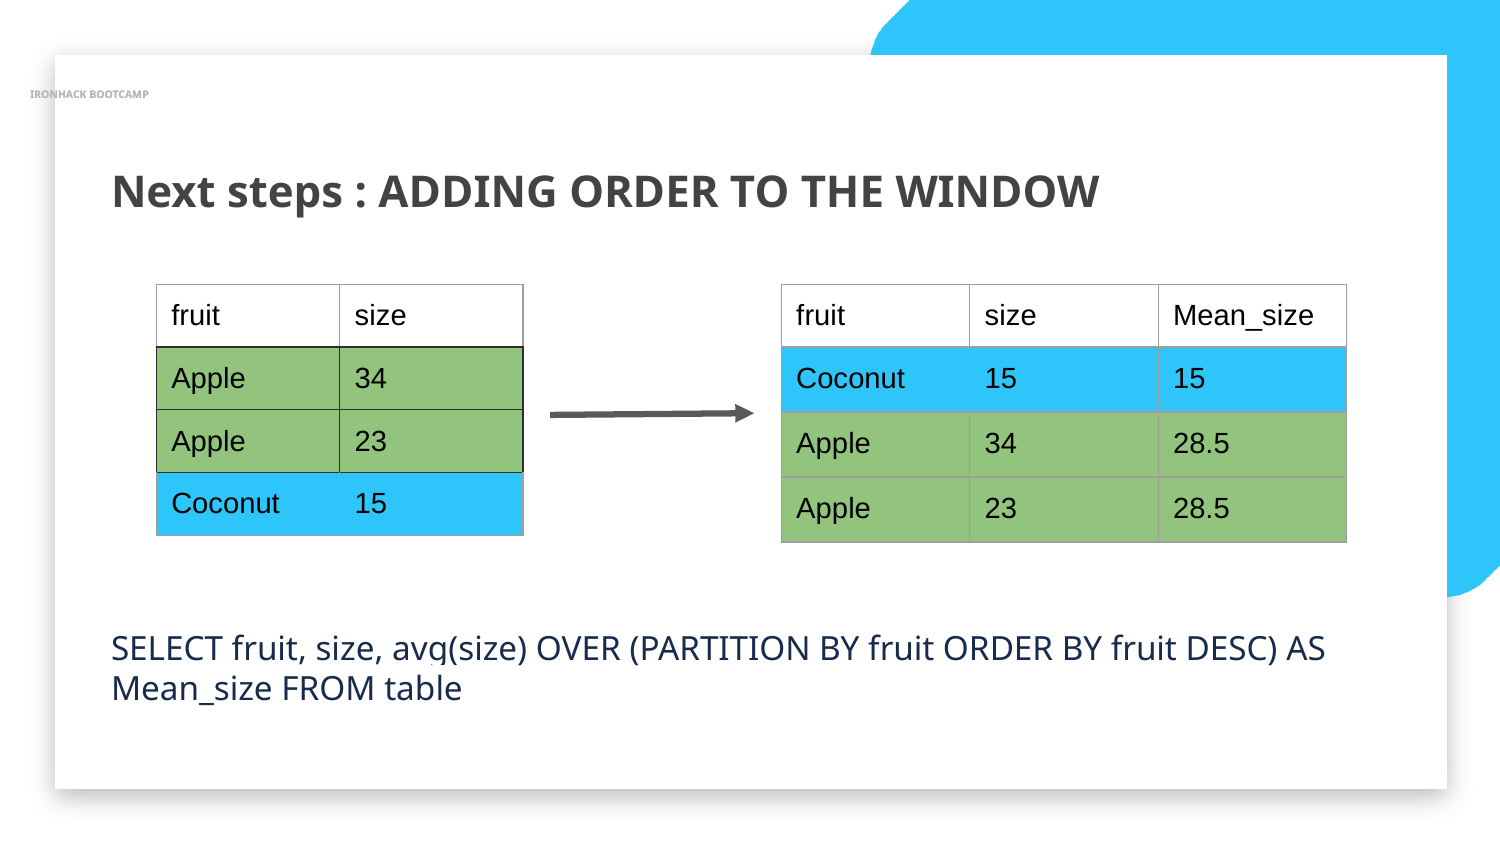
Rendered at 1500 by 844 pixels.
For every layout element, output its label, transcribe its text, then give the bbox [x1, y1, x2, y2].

table_cell Apple [782, 478, 969, 541]
picture [0, 0, 1500, 844]
table_cell 15 [970, 348, 1158, 411]
table_cell Apple [157, 410, 339, 472]
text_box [549, 412, 755, 416]
table_cell 23 [970, 478, 1158, 541]
table_cell 28.5 [1159, 478, 1346, 541]
table_header size [340, 285, 522, 346]
table_cell Apple [157, 348, 339, 409]
table_header fruit [782, 285, 969, 346]
table_cell 28.5 [1159, 413, 1346, 476]
table_cell 34 [340, 348, 522, 409]
table_header fruit [157, 285, 339, 346]
table_cell 34 [970, 413, 1158, 476]
table_cell 23 [340, 410, 522, 472]
text_box Next steps : ADDING ORDER TO THE WINDOW [96, 149, 1417, 266]
text_box SELECT fruit, size, avg(size) OVER (PARTITION BY fruit ORDER BY fruit DESC) AS Mean_size FROM table [96, 253, 1369, 737]
table_cell Apple [782, 413, 969, 476]
table_header Mean_size [1159, 285, 1346, 346]
table_cell 15 [1159, 348, 1346, 411]
table_cell 15 [340, 473, 522, 535]
table_cell Coconut [782, 348, 969, 411]
text_box IRONHACK BOOTCAMP [15, 71, 354, 108]
table_header size [970, 285, 1158, 346]
table_cell Coconut [157, 473, 339, 535]
